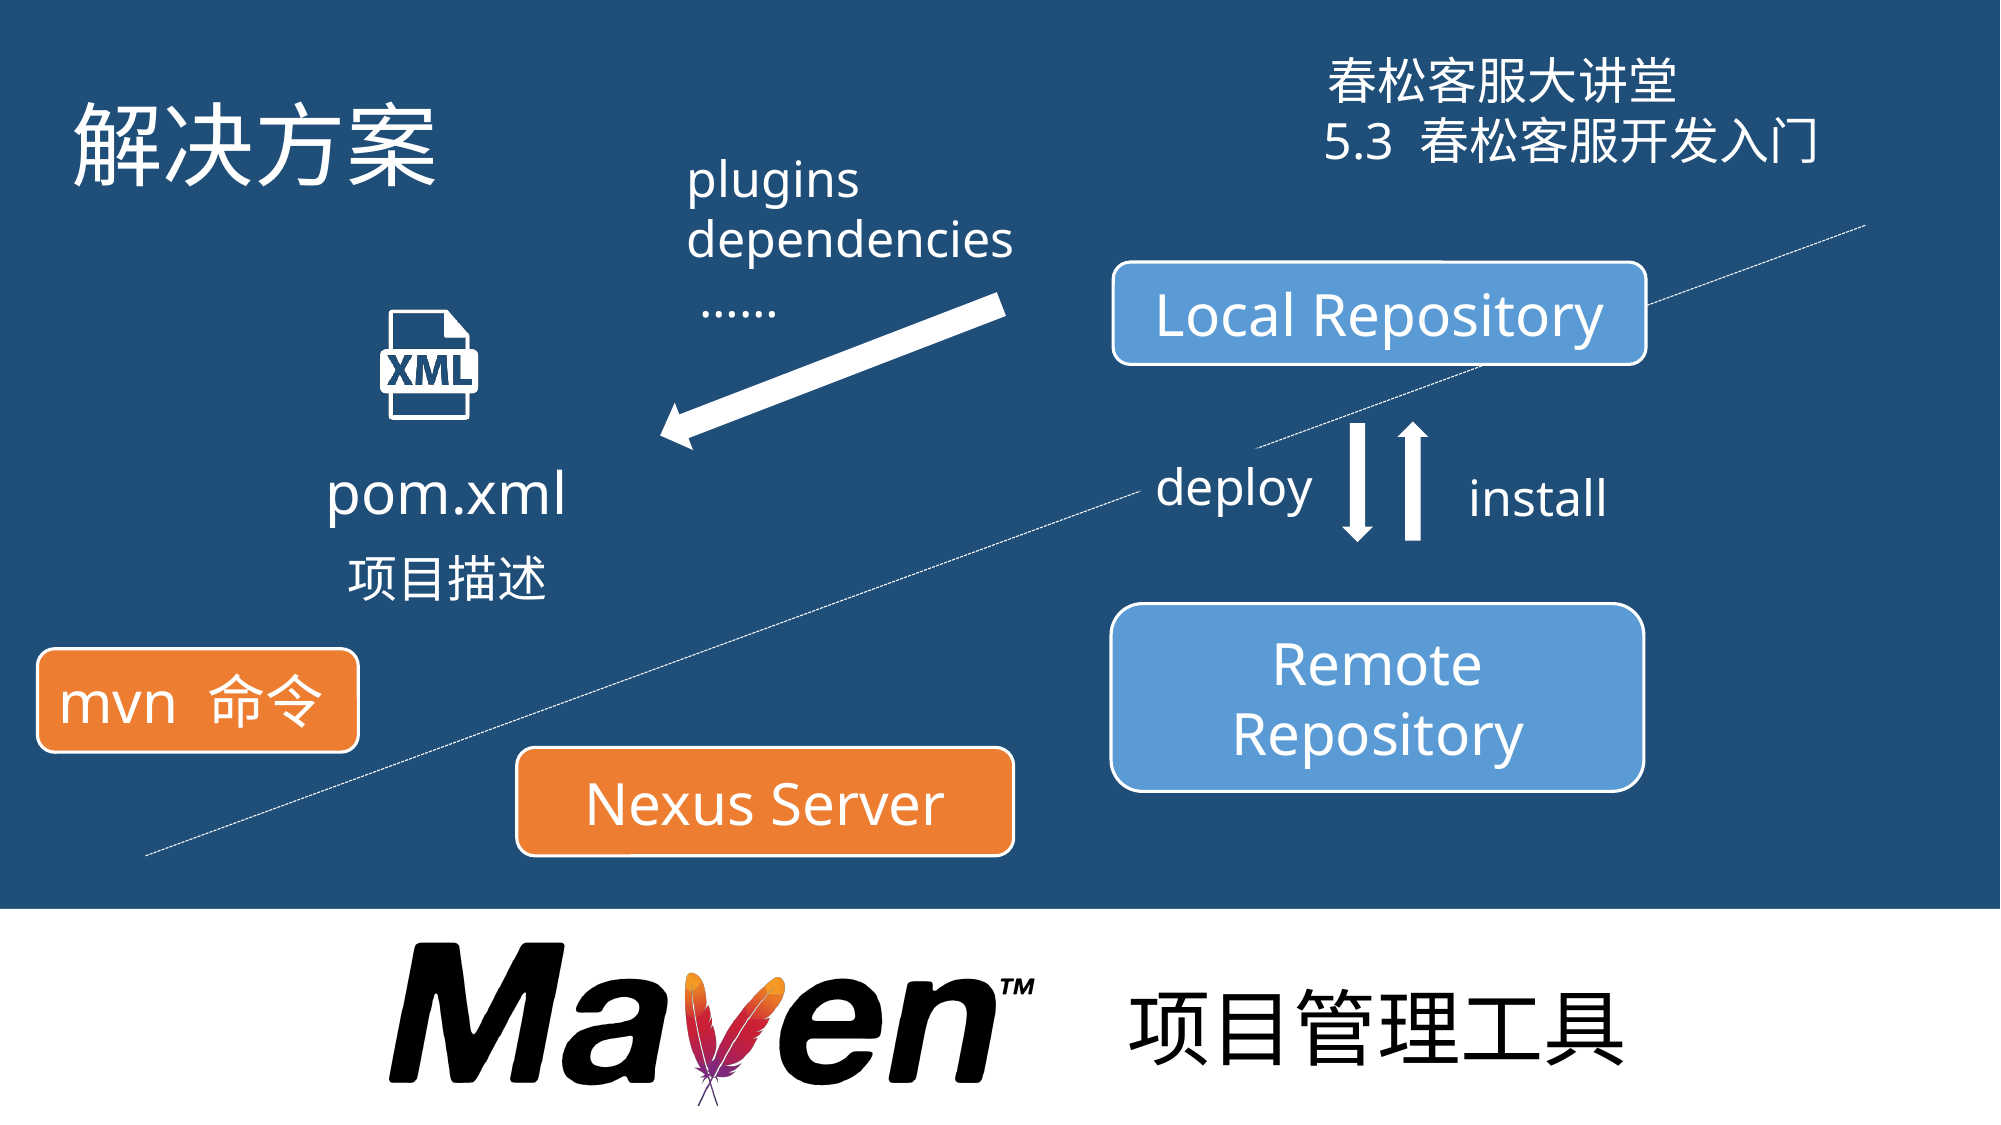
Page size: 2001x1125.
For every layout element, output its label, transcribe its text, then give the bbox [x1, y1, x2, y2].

title 解决方案 [56, 41, 1136, 259]
text_box 项目管理工具 [1112, 969, 1642, 1085]
text_box plugins dependencies …… [671, 139, 1030, 224]
text_box [0, 908, 2000, 1125]
text_box mvn 命令 [35, 647, 145, 754]
picture [375, 937, 1039, 1106]
text_box 5.3 春松客服开发入门 [1309, 102, 1834, 178]
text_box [145, 224, 1867, 856]
text_box 春松客服大讲堂 [1313, 41, 1693, 117]
